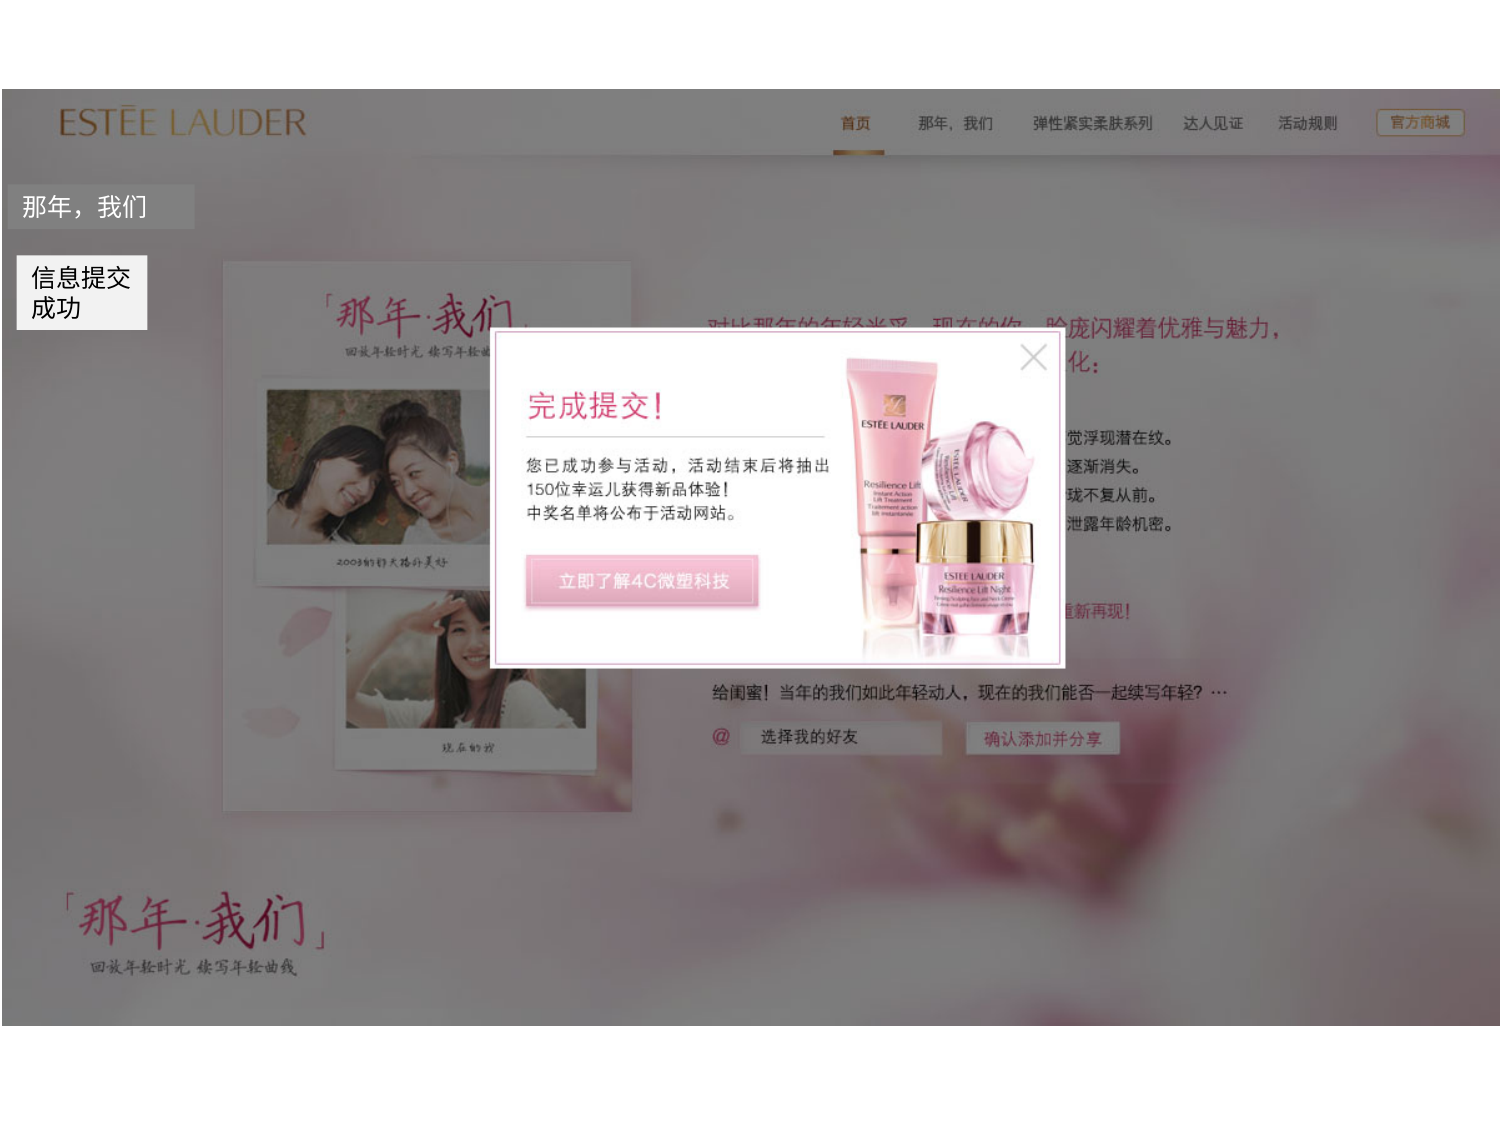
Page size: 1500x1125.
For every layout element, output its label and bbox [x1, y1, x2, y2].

picture [2, 89, 1500, 1026]
